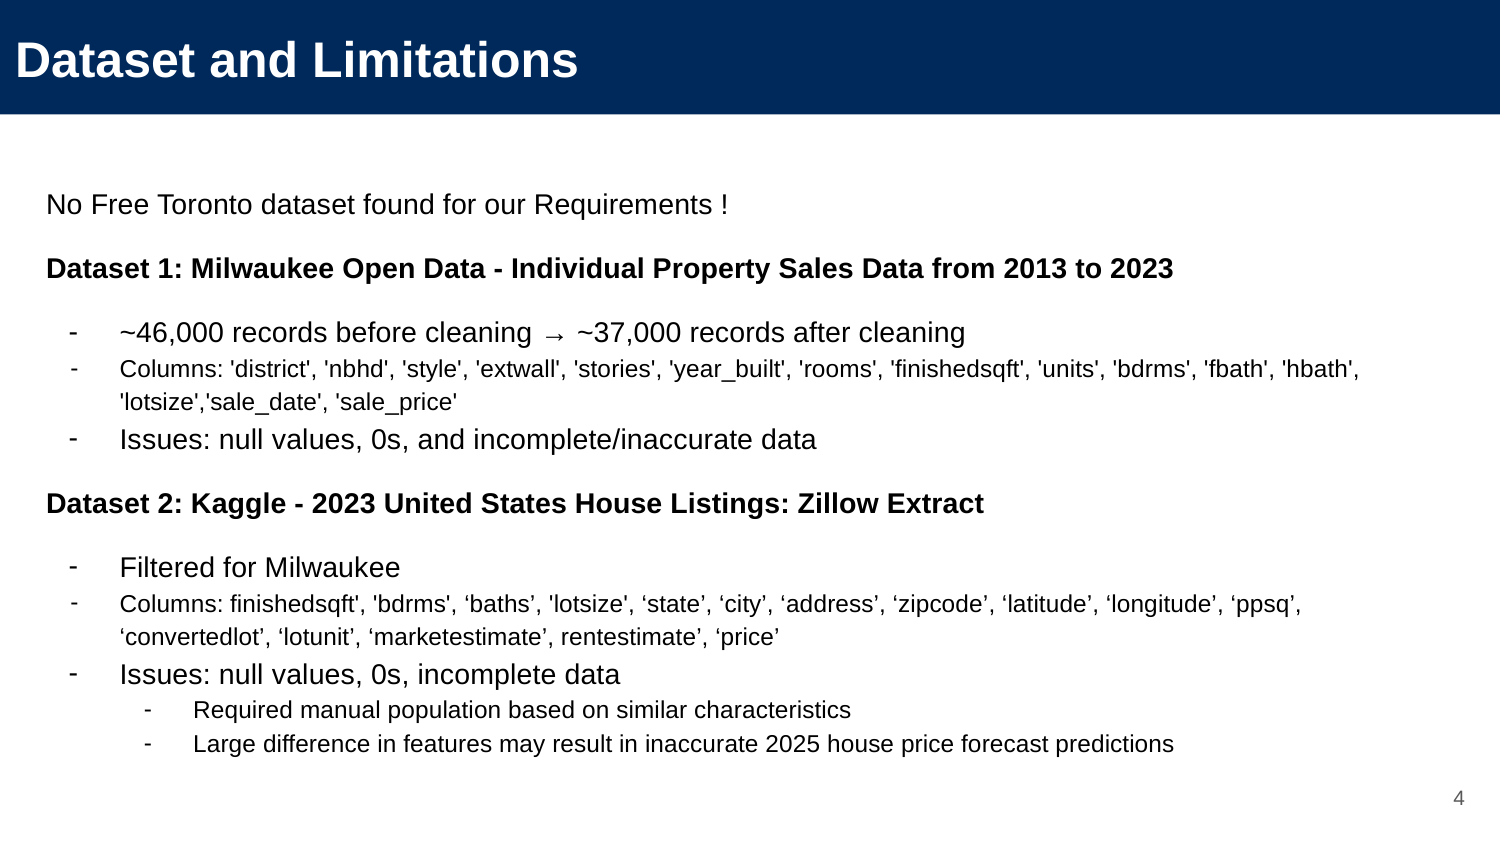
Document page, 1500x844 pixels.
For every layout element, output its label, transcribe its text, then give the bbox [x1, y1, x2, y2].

list No Free Toronto dataset found for our Requirements ! Dataset 1: Milwaukee Open Data - Individual Property Sales Data from 2013 to 2023 ~46,000 records before cleaning → ~37,000 records after cleaning Columns: 'district', 'nbhd', 'style', 'extwall', 'stories', 'year_built', 'rooms', 'finishedsqft', 'units', 'bdrms', 'fbath', 'hbath', 'lotsize','sale_date', 'sale_price' Issues: null values, 0s, and incomplete/inaccurate data Dataset 2: Kaggle - 2023 United States House Listings: Zillow Extract Filtered for Milwaukee Columns: finishedsqft', 'bdrms', ‘baths’, 'lotsize', ‘state’, ‘city’, ‘address’, ‘zipcode’, ‘latitude’, ‘longitude’, ‘ppsq’, ‘convertedlot’, ‘lotunit’, ‘marketestimate’, rentestimate’, ‘price’ Issues: null values, 0s, incomplete data Required manual population based on similar characteristics Large difference in features may result in inaccurate 2025 house price forecast predictions [31, 166, 1419, 778]
slide_number ‹#› [1389, 764, 1480, 830]
text_box Dataset and Limitations [0, 0, 1500, 115]
